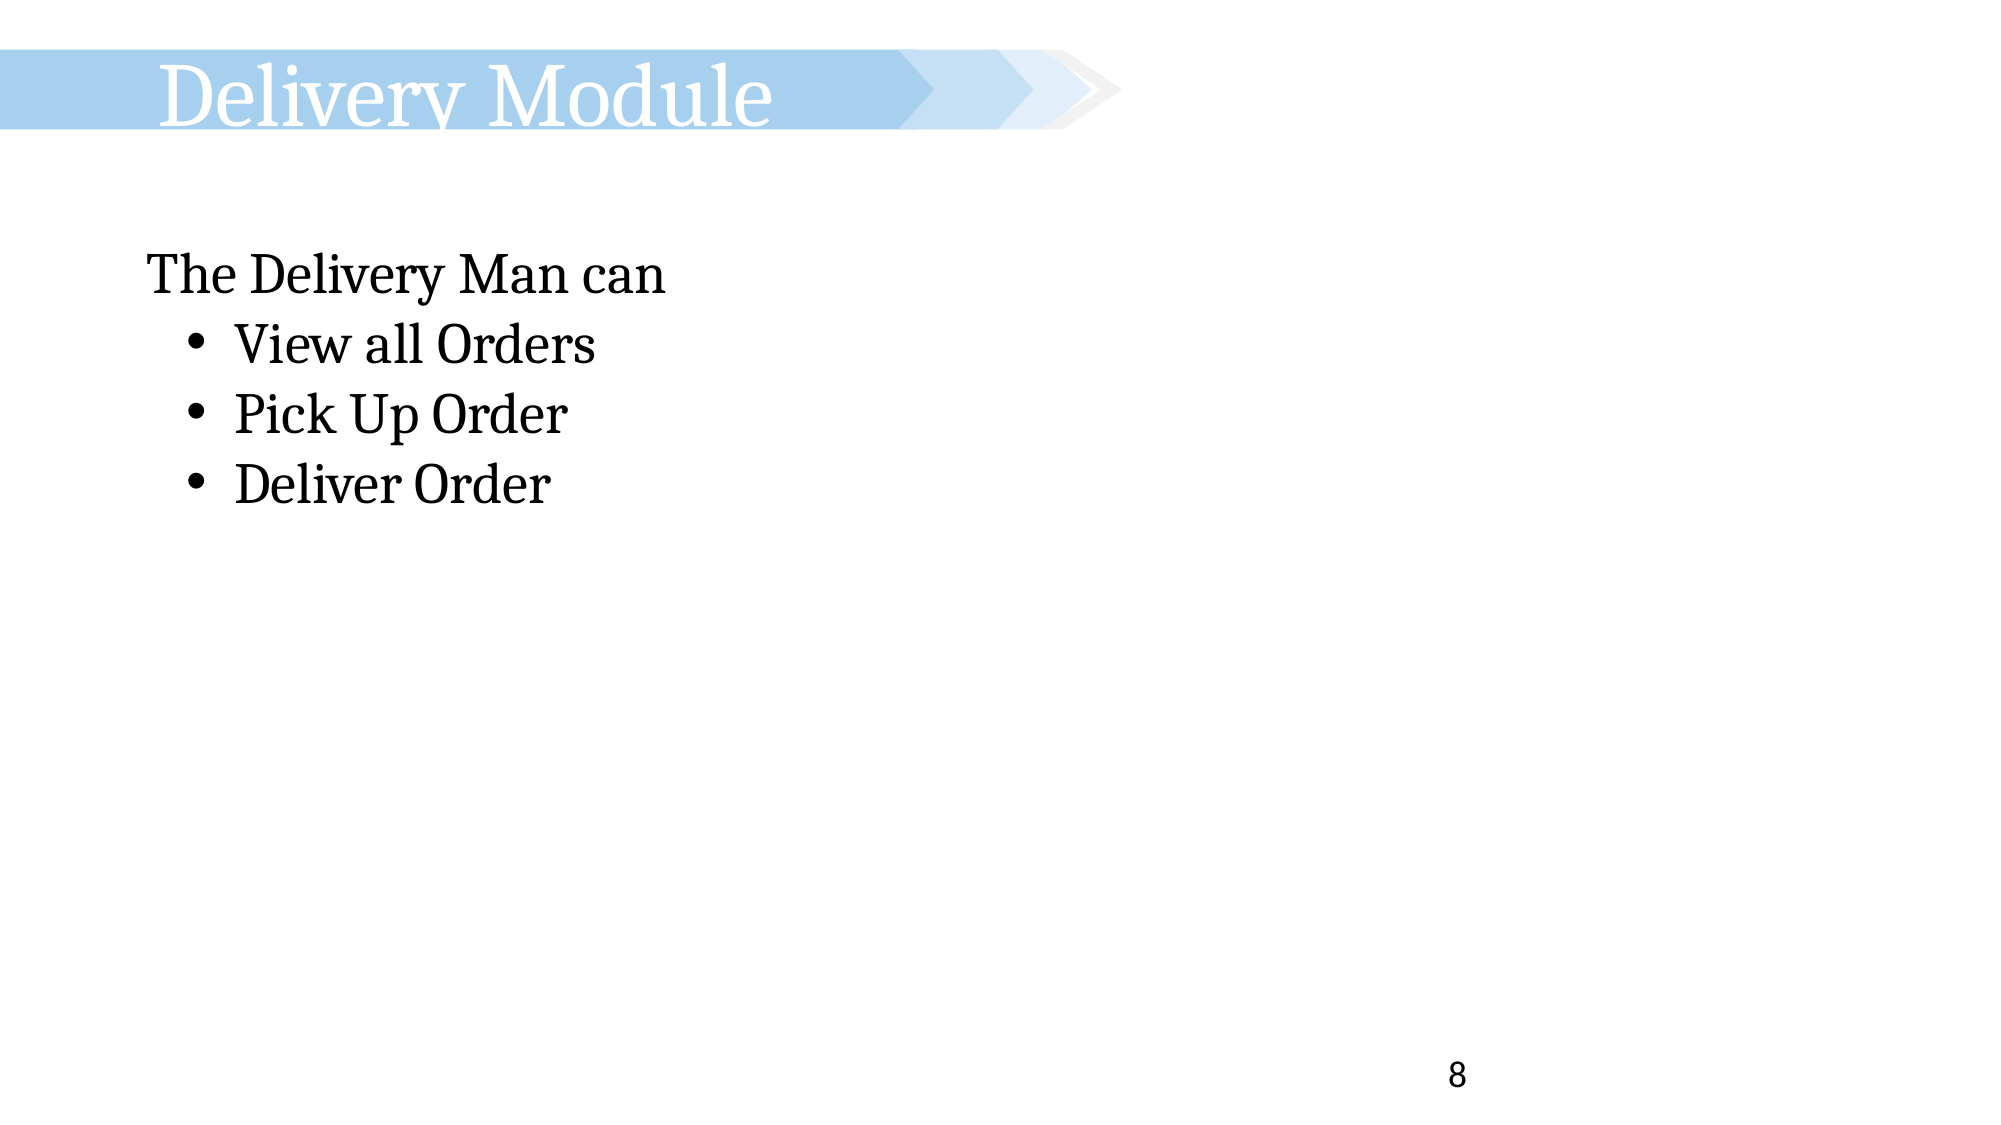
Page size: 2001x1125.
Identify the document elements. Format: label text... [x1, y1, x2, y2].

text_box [0, 49, 1123, 130]
slide_number 8 [1433, 1042, 1900, 1103]
text_box The Delivery Man can View all Orders Pick Up Order Deliver Order [131, 228, 1132, 523]
